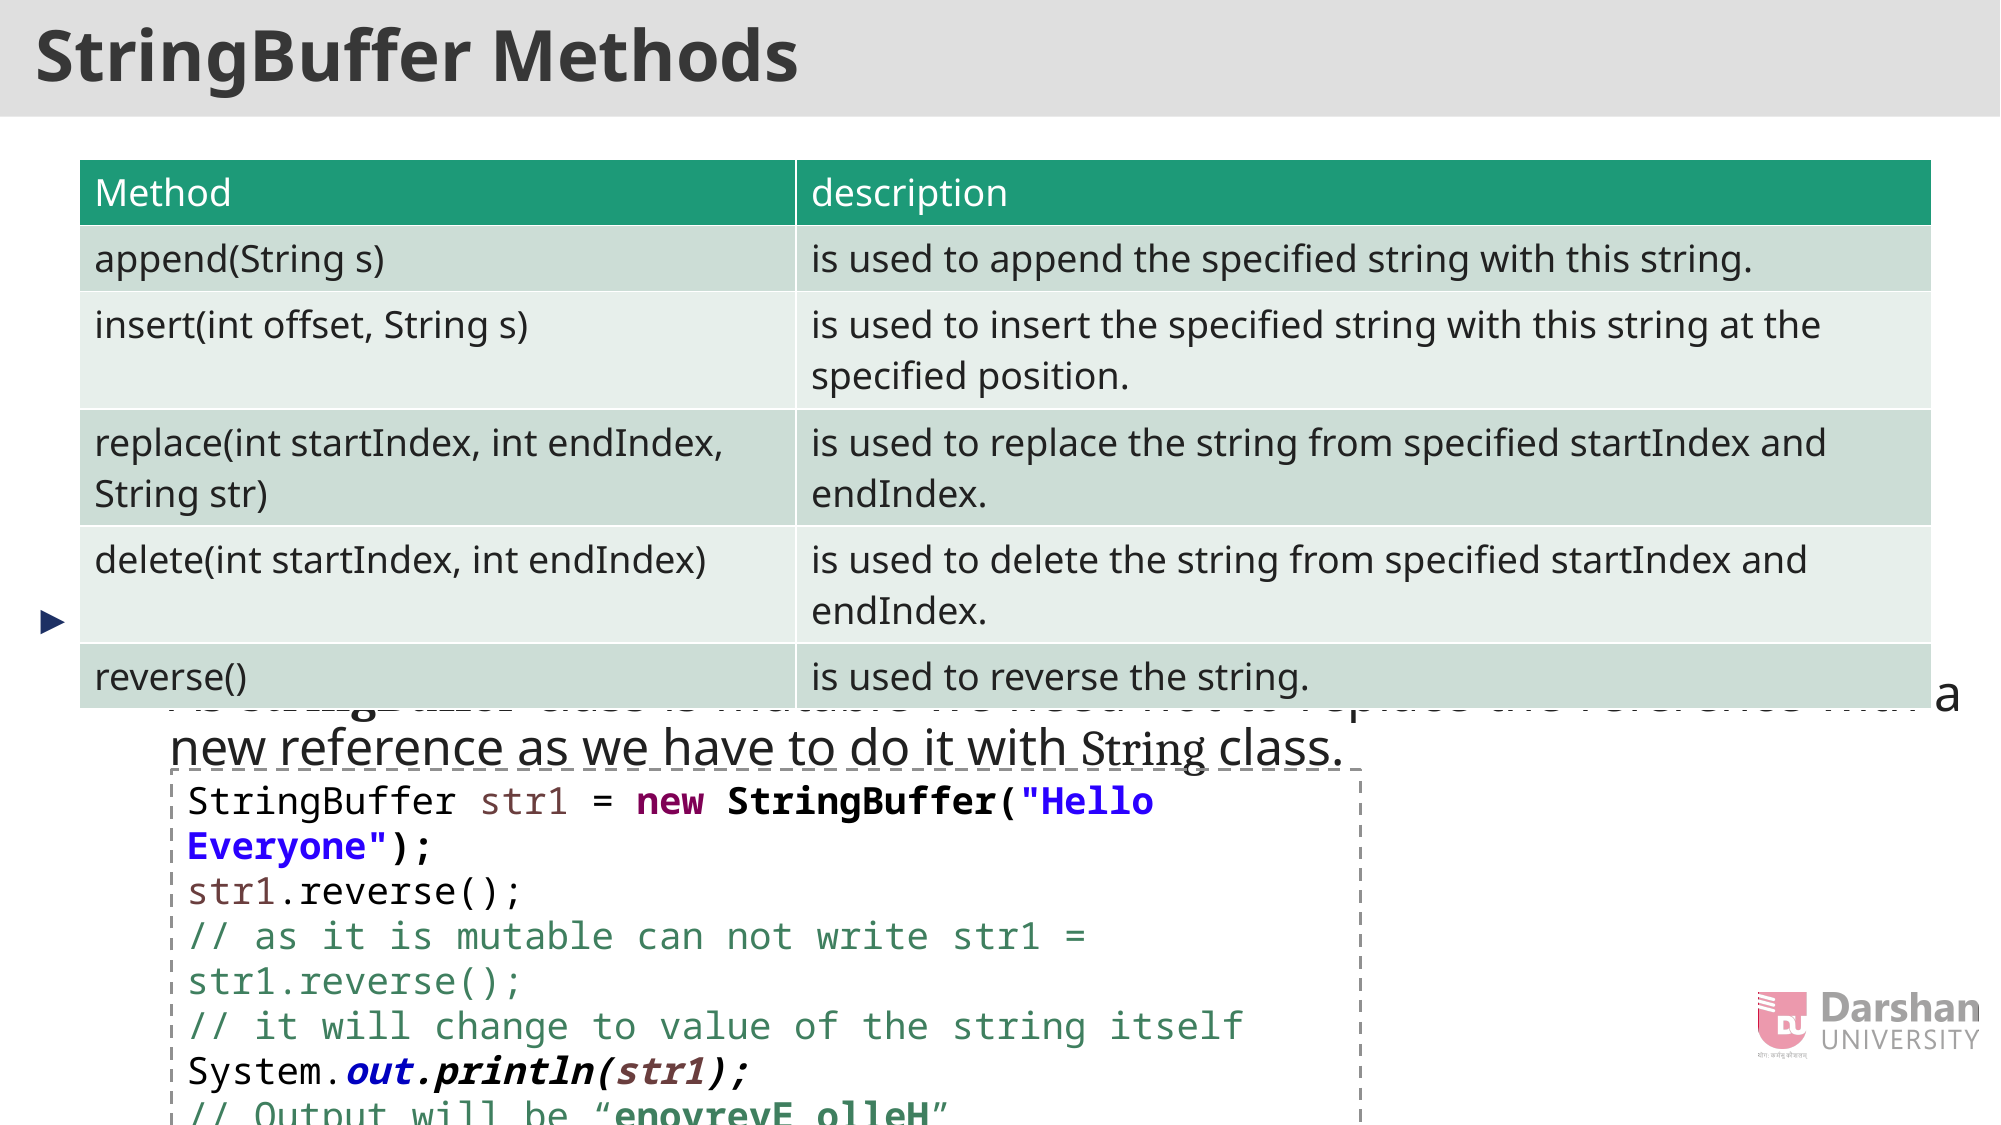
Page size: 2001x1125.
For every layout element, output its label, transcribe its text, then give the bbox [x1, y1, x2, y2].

table_cell is used to replace the string from specified startIndex and endIndex. [797, 410, 1931, 525]
table_header description [797, 160, 1931, 225]
table_cell reverse() [80, 644, 795, 708]
text_box StringBuffer str1 = new StringBuffer("Hello Everyone"); str1.reverse(); // as it is mutable can not write str1 = str1.reverse(); // it will change to value of the string itself System.out.println(str1); // Output will be “enoyrevE olleH” [171, 769, 1361, 1125]
table_cell is used to insert the specified string with this string at the specified position. [797, 292, 1931, 408]
table_cell is used to append the specified string with this string. [797, 226, 1931, 291]
table_cell insert(int offset, String s) [80, 292, 795, 408]
table_header Method [80, 160, 795, 225]
table_cell is used to reverse the string. [797, 644, 1931, 708]
list Remember : “StringBuffer” is mutable As StringBuffer class is mutable we need not to replace the reference with a new reference as we have to do it with String class. [21, 141, 1979, 1059]
title StringBuffer Methods [0, 0, 2000, 117]
table_cell is used to delete the string from specified startIndex and endIndex. [797, 527, 1931, 642]
table_cell append(String s) [80, 226, 795, 291]
table_cell delete(int startIndex, int endIndex) [80, 527, 795, 642]
table_cell replace(int startIndex, int endIndex, String str) [80, 410, 795, 525]
